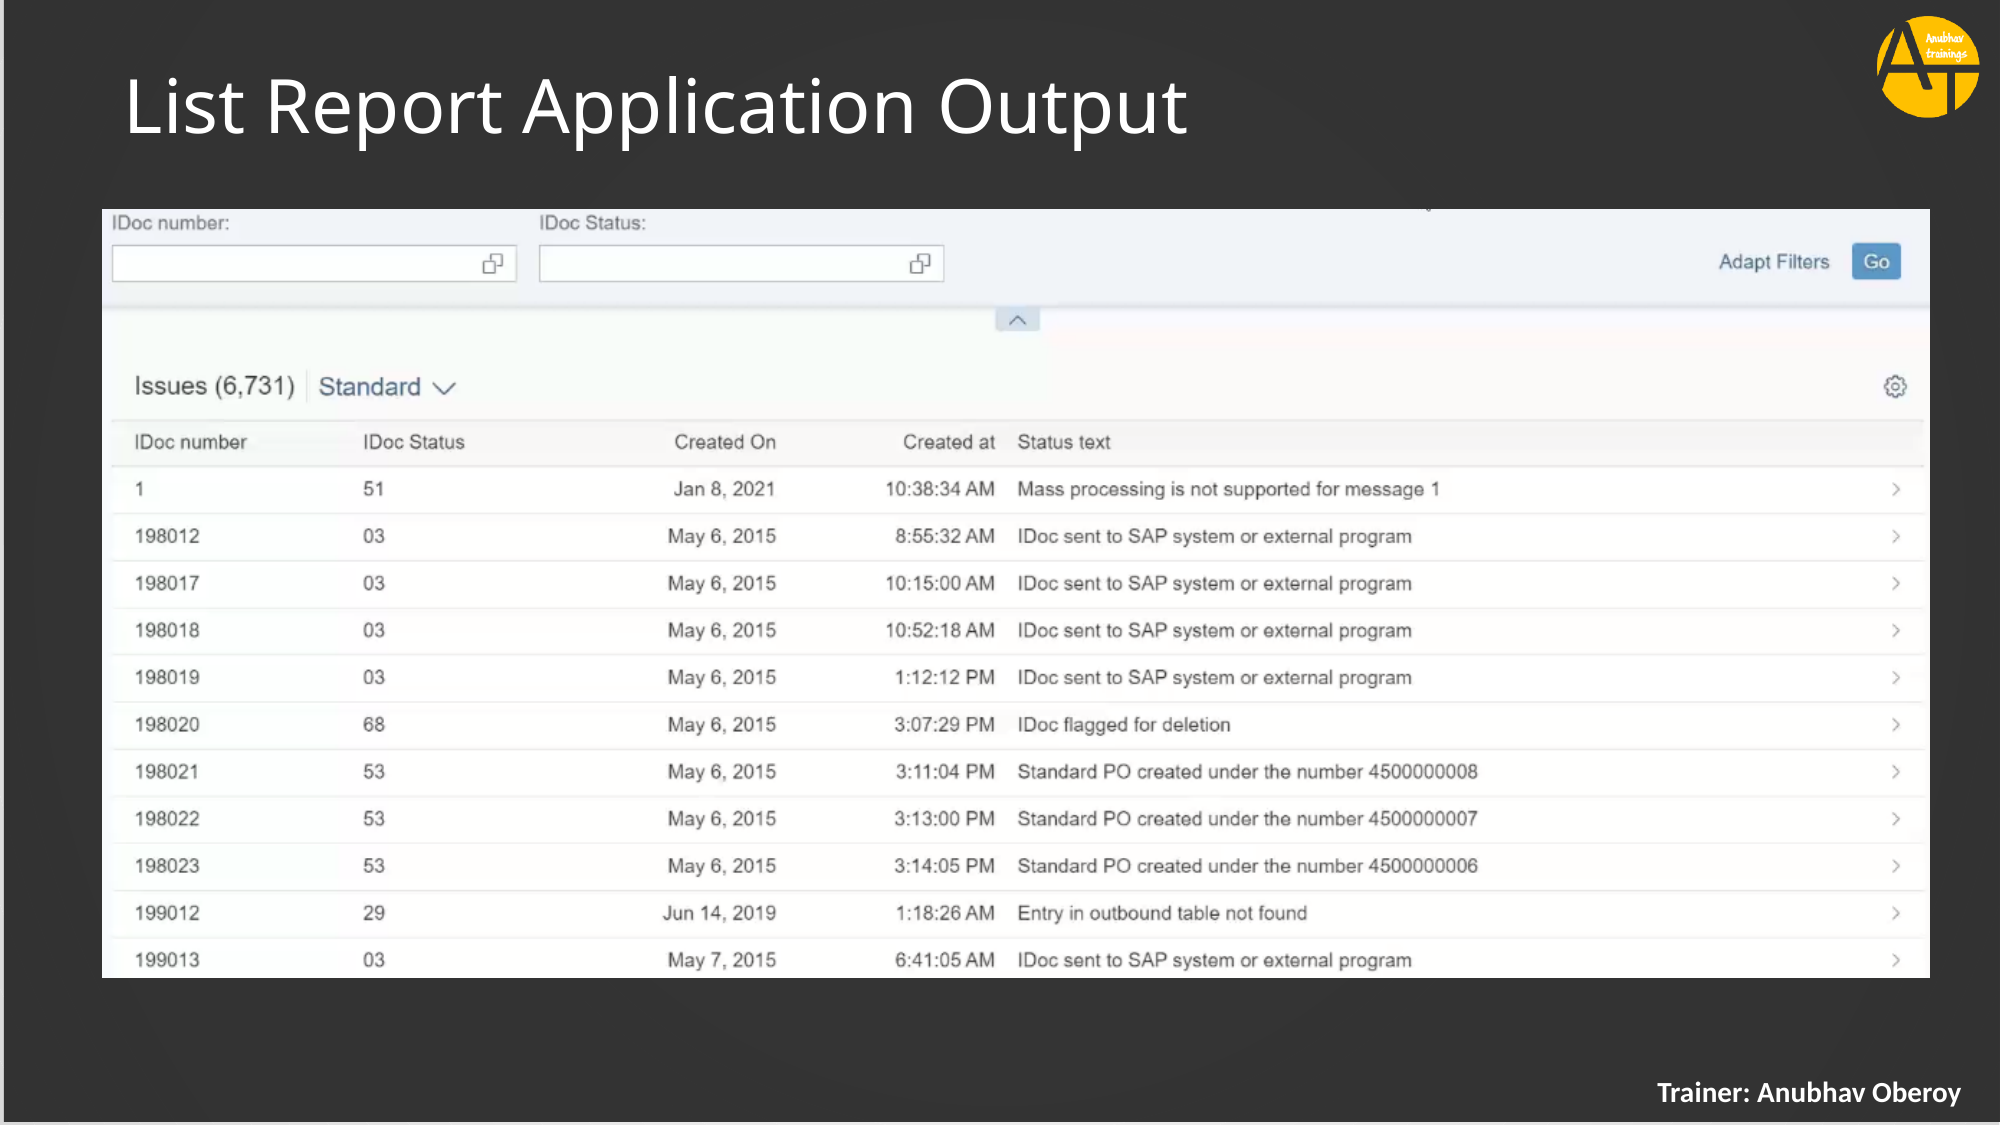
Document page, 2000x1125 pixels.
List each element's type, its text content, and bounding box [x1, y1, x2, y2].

footer Trainer: Anubhav Oberoy [1625, 1061, 1994, 1121]
picture [1866, 9, 1985, 126]
title List Report Application Output [103, 45, 1904, 162]
picture [102, 209, 1930, 978]
text_box [2, 0, 2000, 1124]
